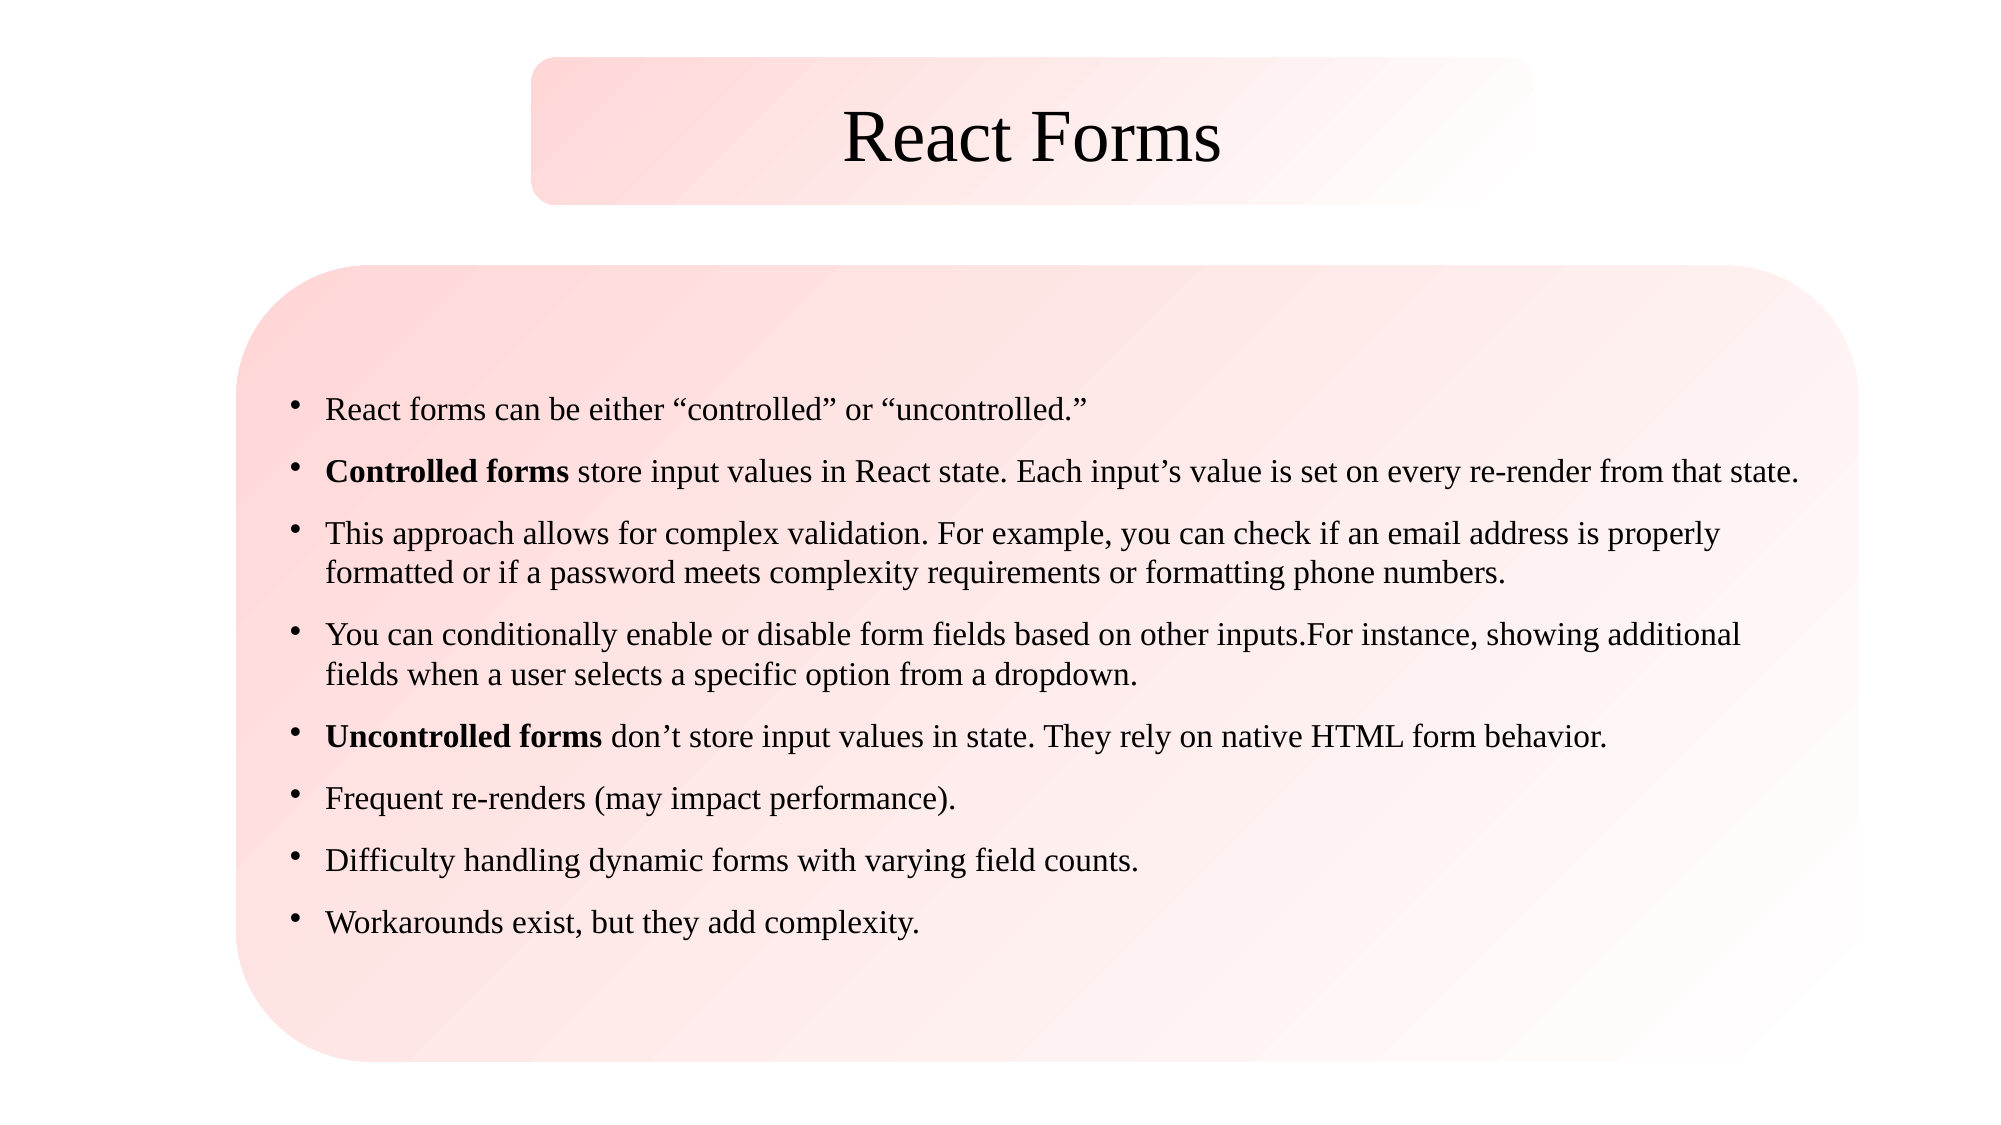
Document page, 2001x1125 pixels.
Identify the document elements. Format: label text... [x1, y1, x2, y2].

text_box React forms can be either “controlled” or “uncontrolled.” Controlled forms store input values in React state. Each input’s value is set on every re-render from that state. This approach allows for complex validation. For example, you can check if an email address is properly formatted or if a password meets complexity requirements or formatting phone numbers. You can conditionally enable or disable form fields based on other inputs.For instance, showing additional fields when a user selects a specific option from a dropdown. Uncontrolled forms don’t store input values in state. They rely on native HTML form behavior. Frequent re-renders (may impact performance). Difficulty handling dynamic forms with varying field counts. Workarounds exist, but they add complexity. [236, 265, 1859, 1062]
text_box React Forms [531, 57, 1534, 205]
